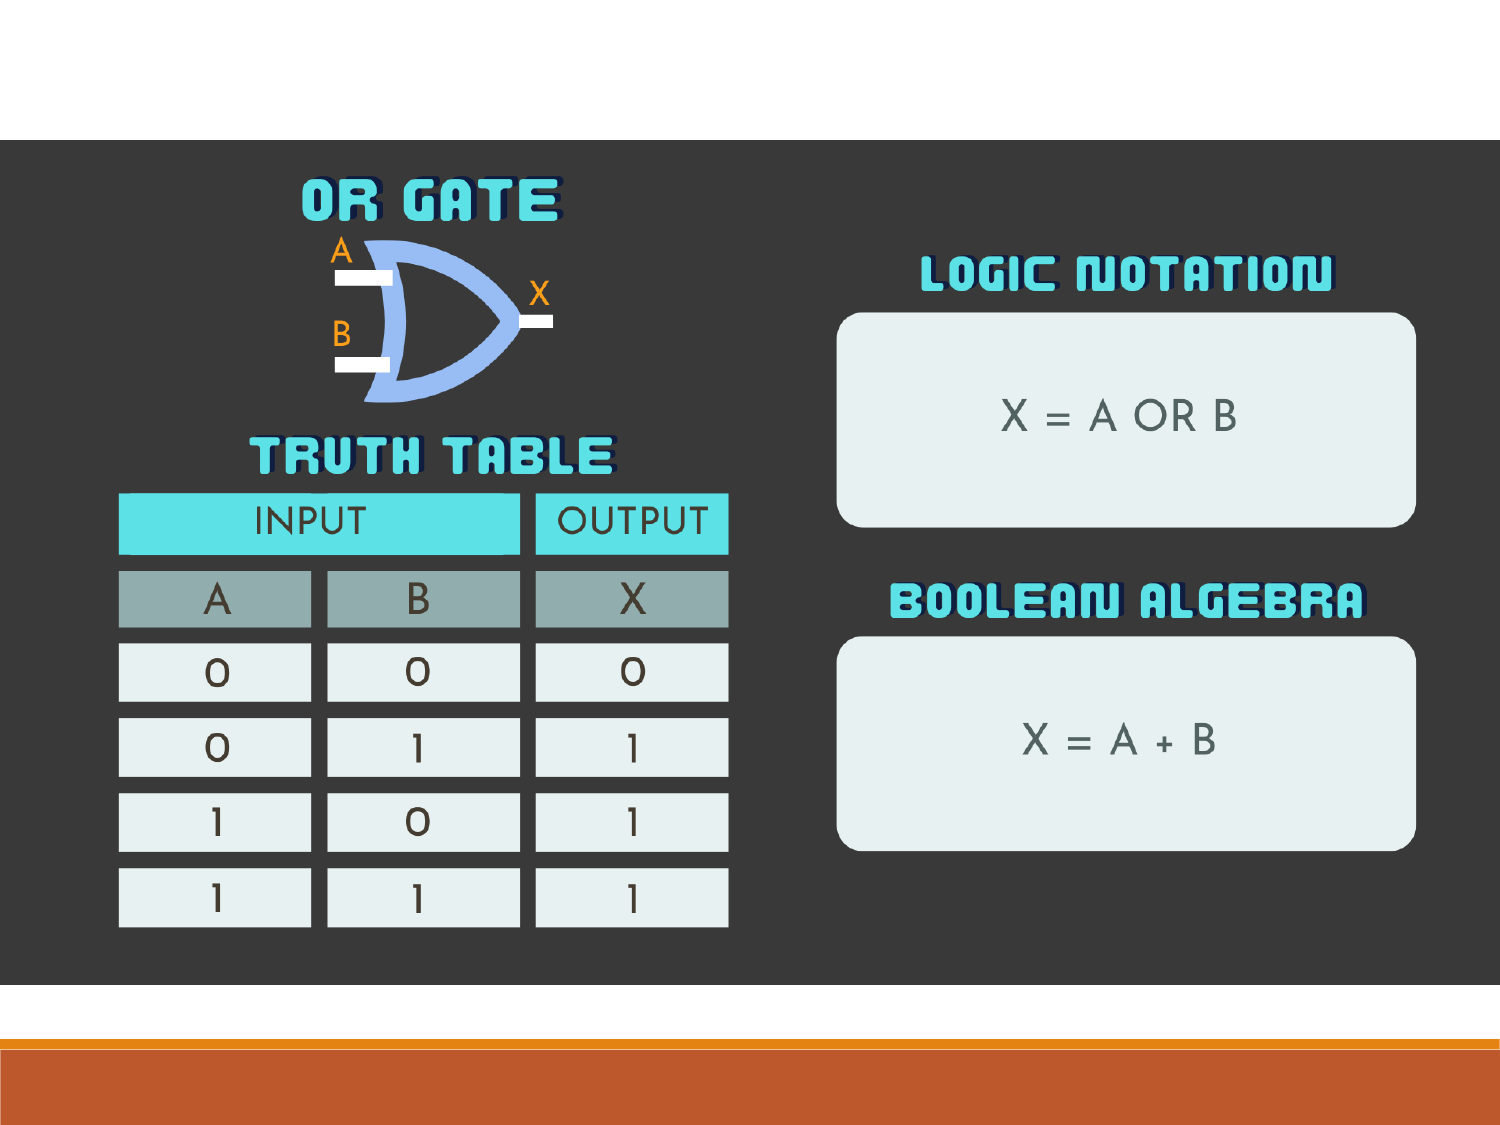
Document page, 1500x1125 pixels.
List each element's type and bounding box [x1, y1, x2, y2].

picture [0, 140, 1500, 985]
